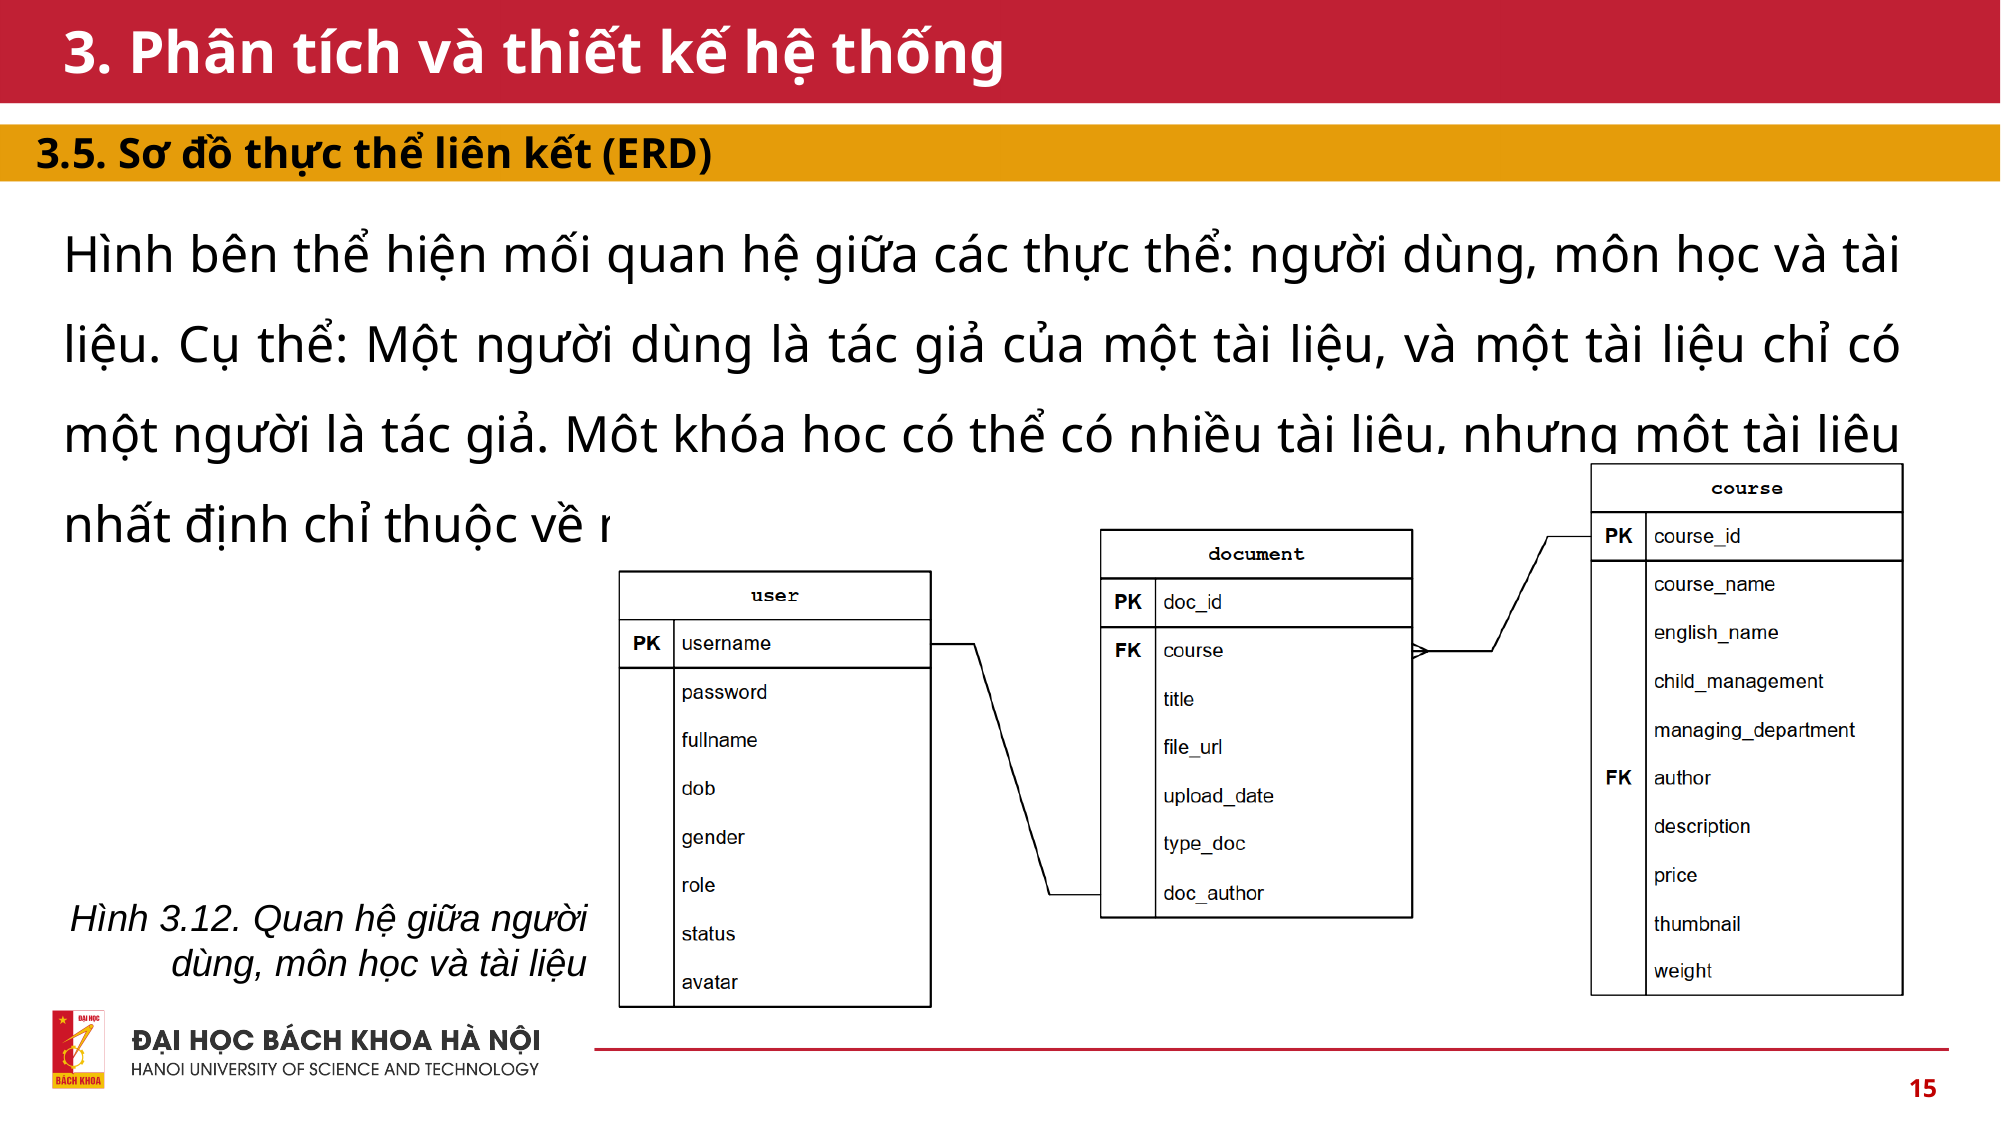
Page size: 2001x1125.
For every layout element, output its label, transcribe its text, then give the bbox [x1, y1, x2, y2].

text_box Hình 3.12. Quan hệ giữa người dùng, môn học và tài liệu [52, 886, 602, 992]
title 3. Phân tích và thiết kế hệ thống [48, 16, 1938, 88]
text_box Hình bên thể hiện mối quan hệ giữa các thực thể: người dùng, môn học và tài liệu. Cụ thể: Một người dùng là tác giả của một tài liệu, và một tài liệu chỉ có một người là tác giả. Một khóa học có thể có nhiều tài liệu, nhưng một tài liệu nhất định chỉ thuộc về một môn học. [48, 185, 1918, 560]
slide_number 15 [1502, 1065, 1953, 1125]
text_box 3.5. Sơ đồ thực thể liên kết (ERD) [21, 119, 729, 185]
picture [0, 0, 2001, 1125]
